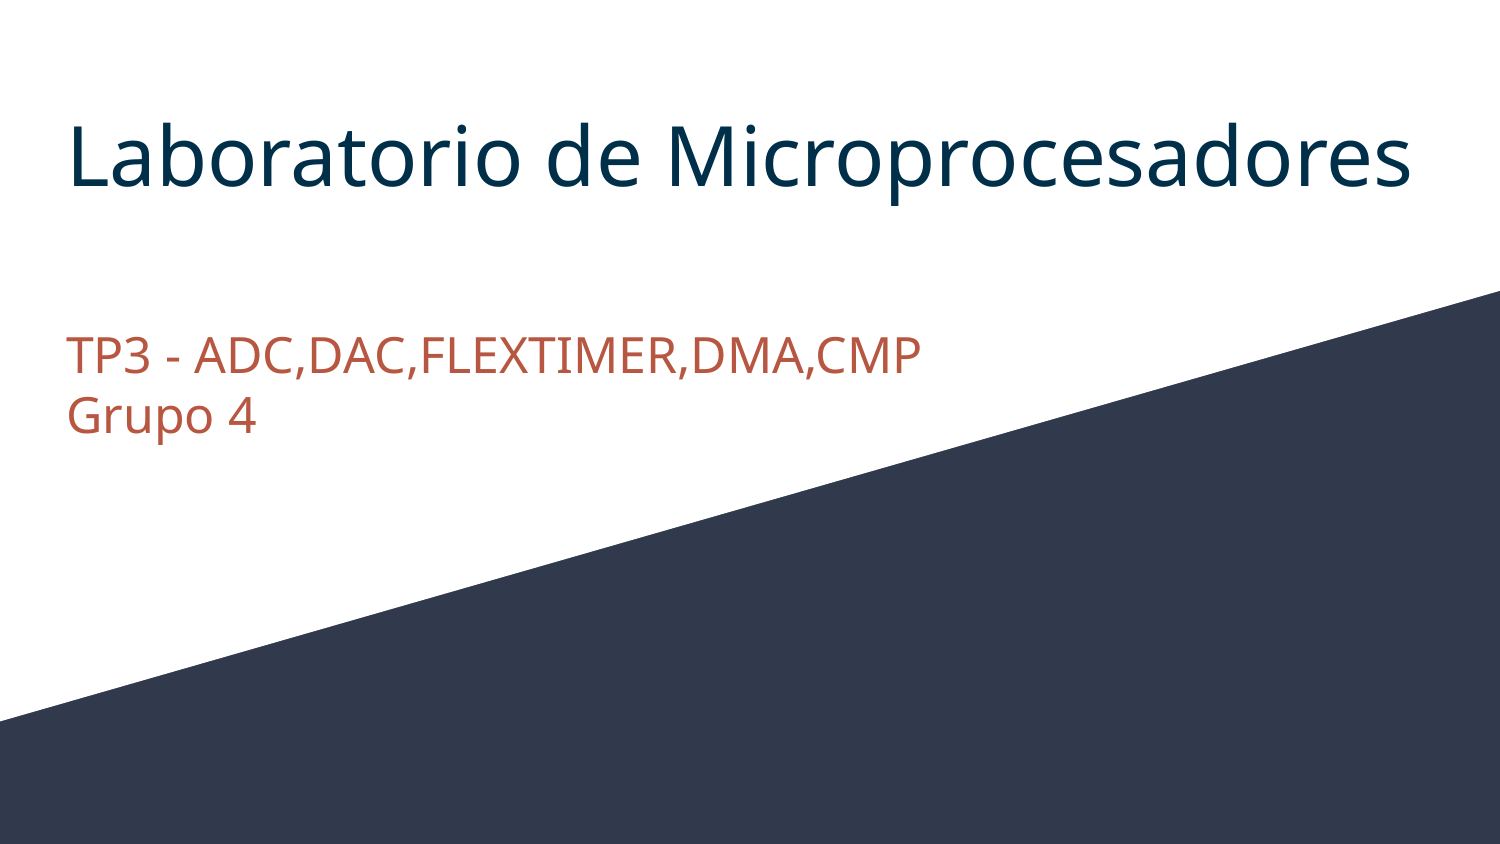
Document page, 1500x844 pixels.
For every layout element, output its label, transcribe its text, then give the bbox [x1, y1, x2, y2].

title Laboratorio de Microprocesadores [51, 88, 1449, 299]
subtitle TP3 - ADC,DAC,FLEXTIMER,DMA,CMP Grupo 4 [51, 308, 946, 430]
